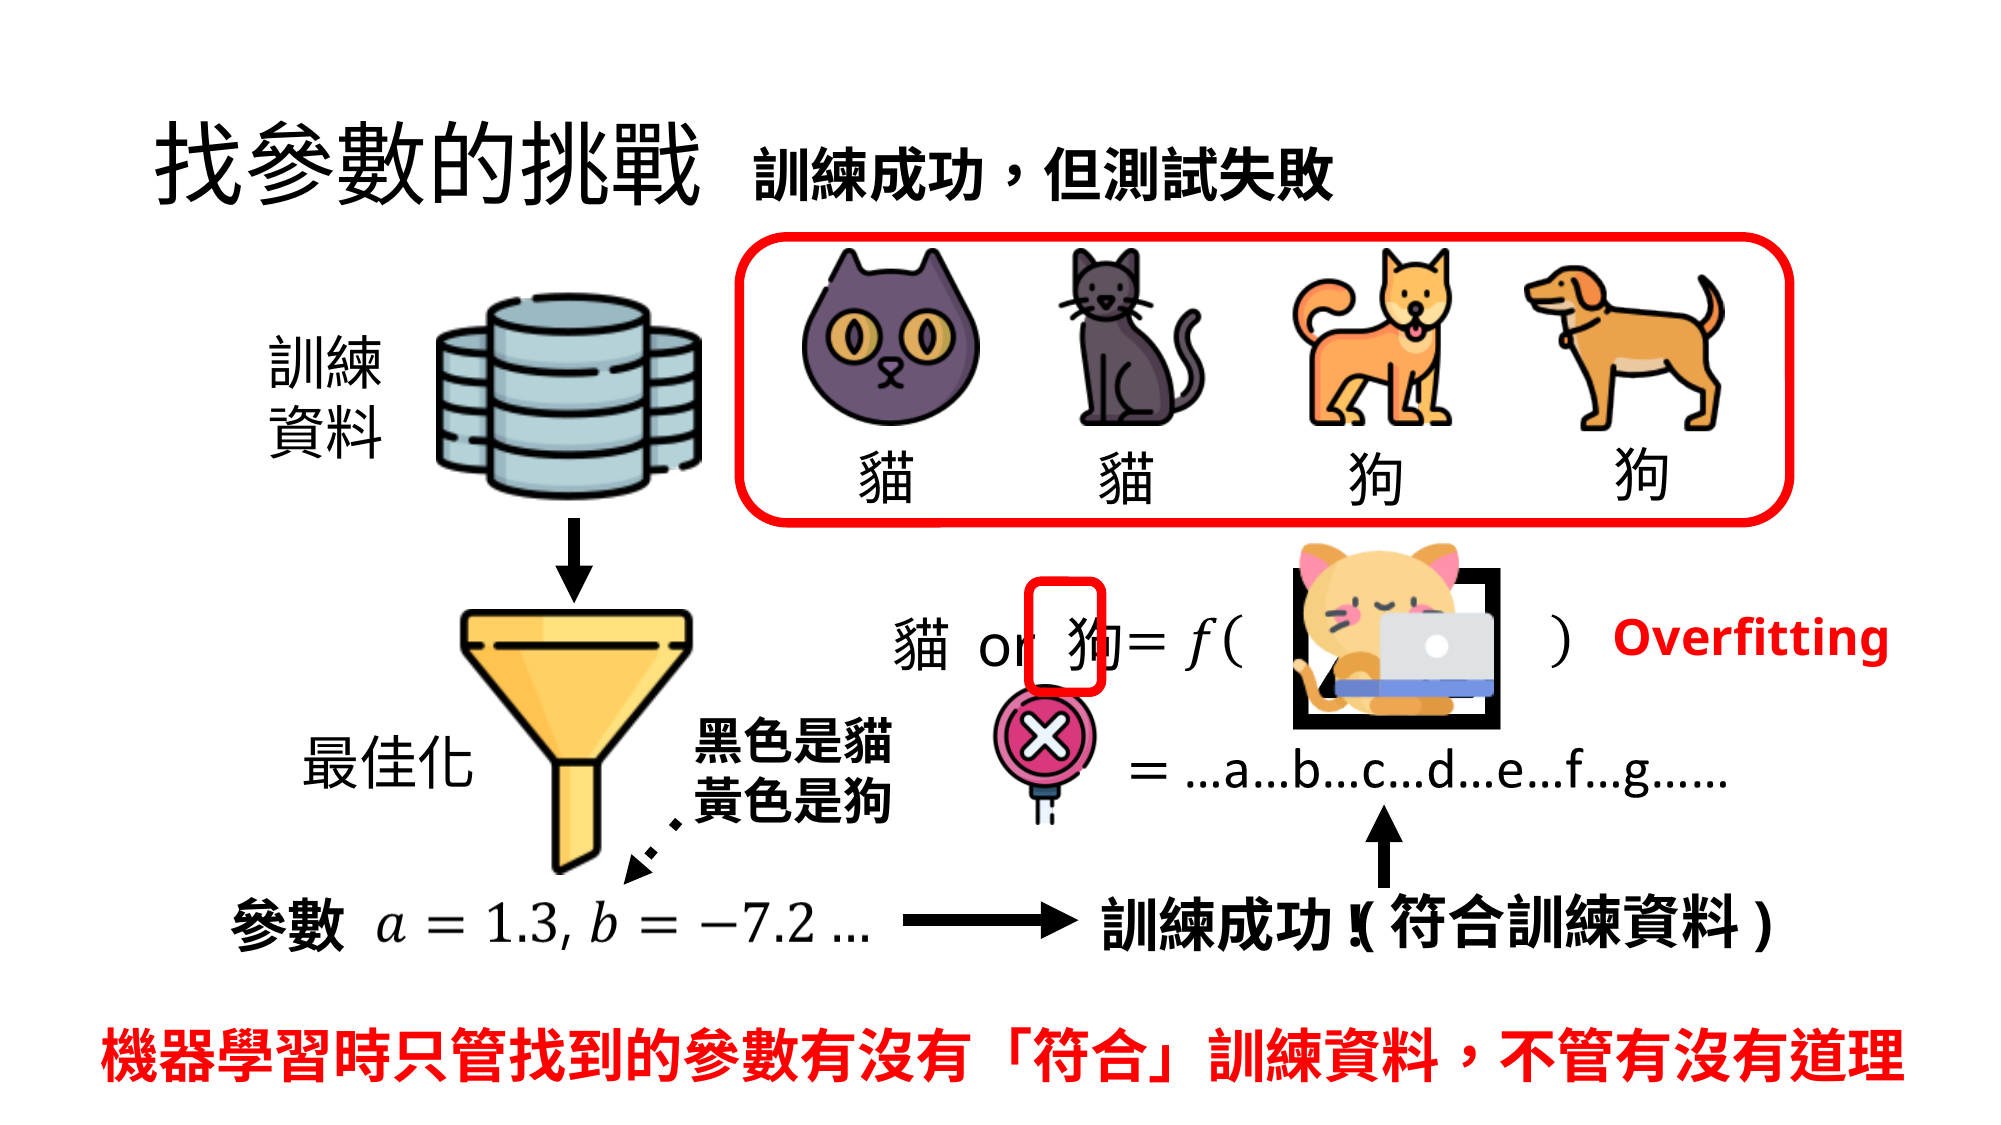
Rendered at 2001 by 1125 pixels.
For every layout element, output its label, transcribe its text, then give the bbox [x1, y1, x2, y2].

text_box 機器學習時只管找到的參數有沒有「符合」訓練資料，不管有沒有道理 [85, 1012, 1929, 1098]
title 找參數的挑戰 [137, 59, 1863, 278]
text_box Overfitting [1597, 598, 1937, 674]
text_box 貓 or 狗 [877, 600, 1028, 686]
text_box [623, 820, 679, 885]
text_box [1524, 603, 1589, 674]
text_box [739, 236, 1790, 523]
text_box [1043, 877, 1835, 967]
picture [1271, 522, 1521, 771]
text_box 貓 or 狗 [1102, 600, 1142, 686]
text_box [362, 884, 876, 956]
text_box [1142, 603, 1266, 674]
text_box 訓練 資料 [238, 318, 399, 474]
text_box [1028, 581, 1102, 682]
text_box 參數 [179, 881, 362, 967]
text_box 訓練成功，但測試失敗 [737, 130, 1606, 216]
picture [974, 684, 1116, 825]
text_box [1127, 732, 1741, 803]
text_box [801, 248, 1725, 522]
picture [444, 609, 711, 876]
text_box 最佳化 [271, 718, 439, 804]
picture [436, 264, 703, 530]
text_box 黑色是貓 黃色是狗 [715, 701, 937, 837]
